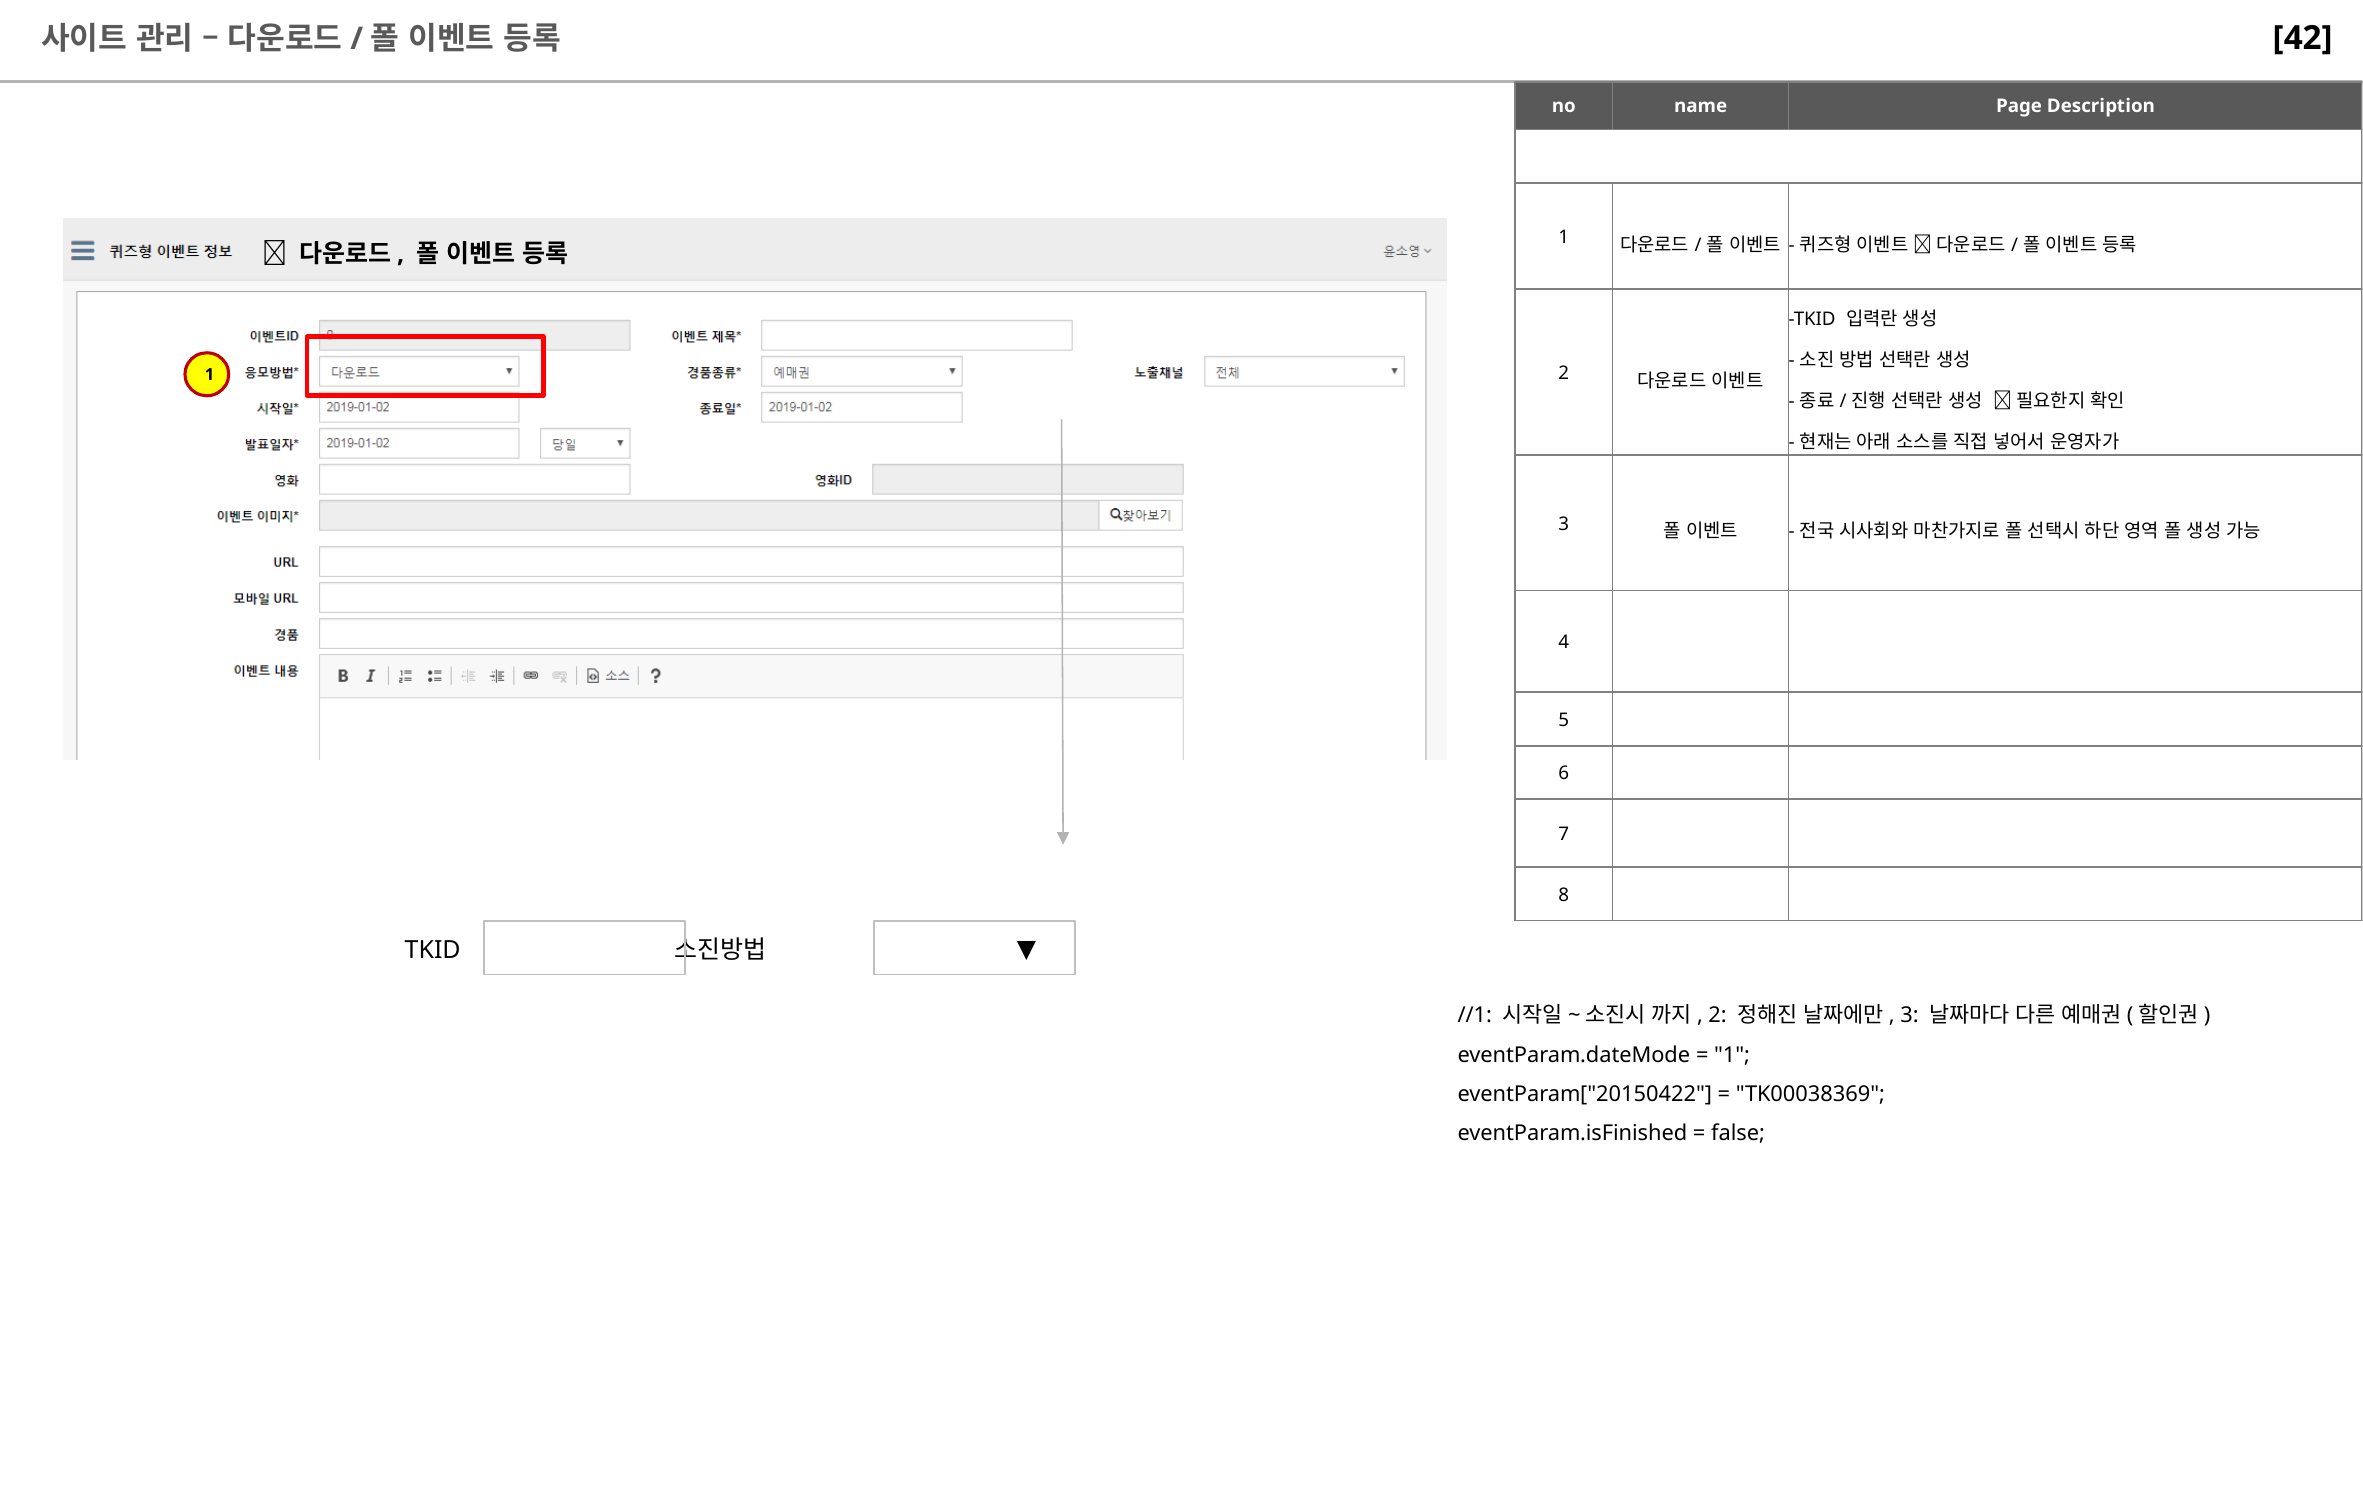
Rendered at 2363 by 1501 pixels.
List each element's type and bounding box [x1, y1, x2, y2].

table_cell [1789, 693, 2361, 745]
text_box [1443, 980, 2341, 1153]
table_header [1613, 83, 1788, 129]
table_cell [1516, 747, 1612, 798]
table_cell [1516, 456, 1612, 590]
table_cell [1613, 591, 1788, 691]
table_cell [1613, 747, 1788, 798]
table_cell [1789, 800, 2361, 866]
text_box [389, 920, 1302, 975]
table_cell [1516, 800, 1612, 866]
table_cell [1789, 290, 2361, 454]
text_box [17, 6, 1766, 68]
table_cell [1789, 868, 2361, 920]
table_header [1789, 83, 2361, 129]
table_cell [1789, 184, 2361, 288]
table_cell [1516, 290, 1612, 454]
table_cell [1516, 591, 1612, 691]
slide_number [2253, 6, 2352, 76]
table_cell [1613, 290, 1788, 454]
table_cell [1613, 693, 1788, 745]
table_cell [1613, 456, 1788, 590]
table_header [1516, 83, 1612, 129]
table_cell [1613, 868, 1788, 920]
table_cell [1516, 868, 1612, 920]
table_cell [1613, 184, 1788, 288]
table_cell [1789, 456, 2361, 590]
table_cell [1789, 747, 2361, 798]
table_cell [1789, 591, 2361, 691]
table_cell [1516, 184, 1612, 288]
table_cell [1516, 130, 2361, 182]
picture [63, 218, 1447, 761]
table_cell [1613, 800, 1788, 866]
table_cell [1516, 693, 1612, 745]
